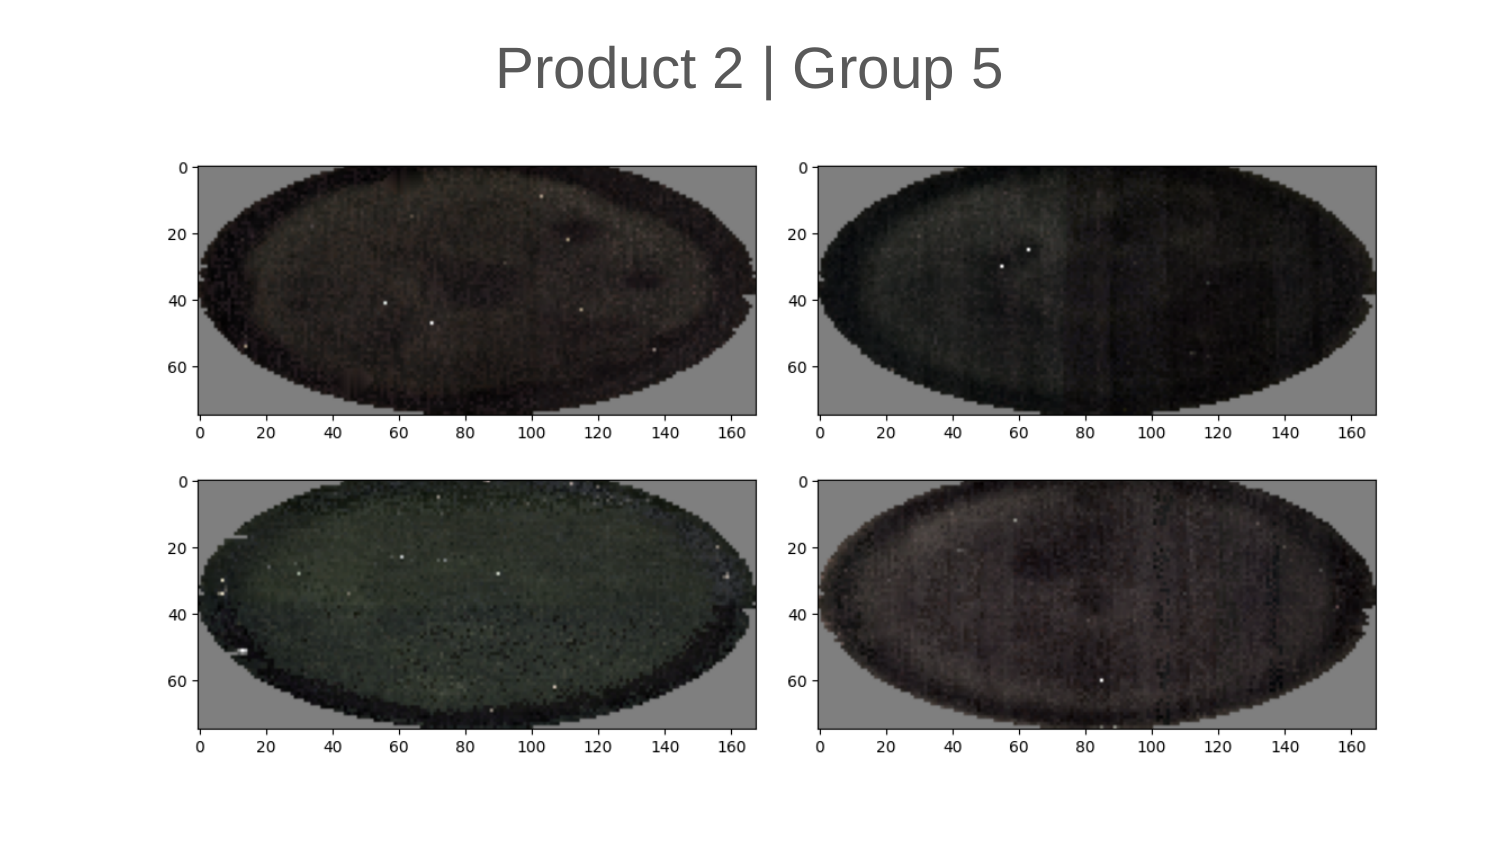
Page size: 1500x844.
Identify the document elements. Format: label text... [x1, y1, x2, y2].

subtitle Product 2 | Group 5 [51, 20, 1449, 151]
picture [776, 464, 1387, 768]
picture [156, 464, 767, 768]
picture [156, 150, 767, 453]
picture [776, 150, 1387, 453]
